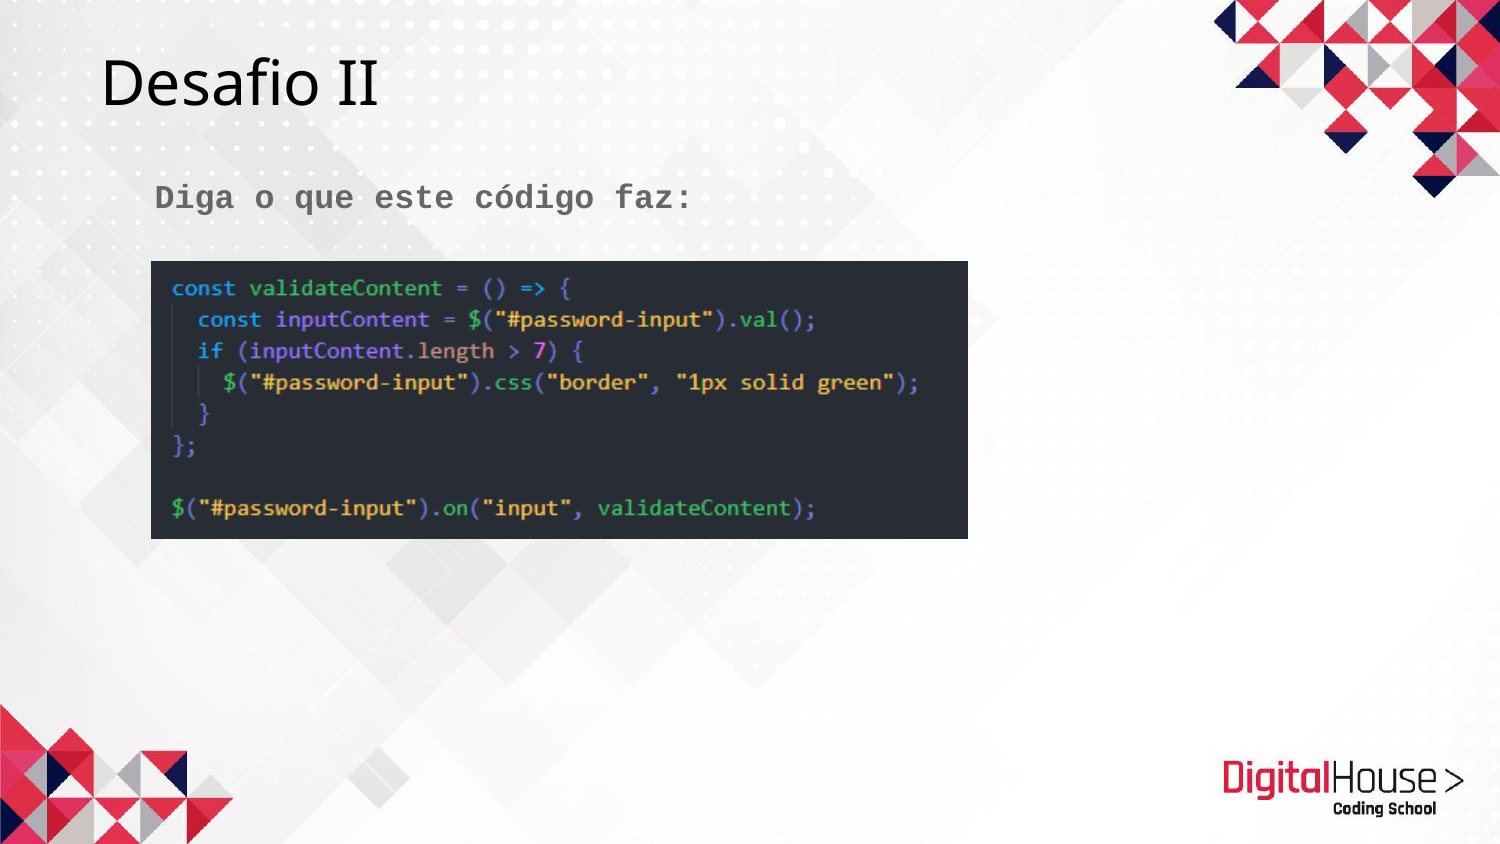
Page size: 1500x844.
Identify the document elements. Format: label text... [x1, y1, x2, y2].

text_box Diga o que este código faz: [64, 160, 1114, 631]
title Desafio II [85, 9, 1187, 134]
picture [0, 0, 1500, 844]
